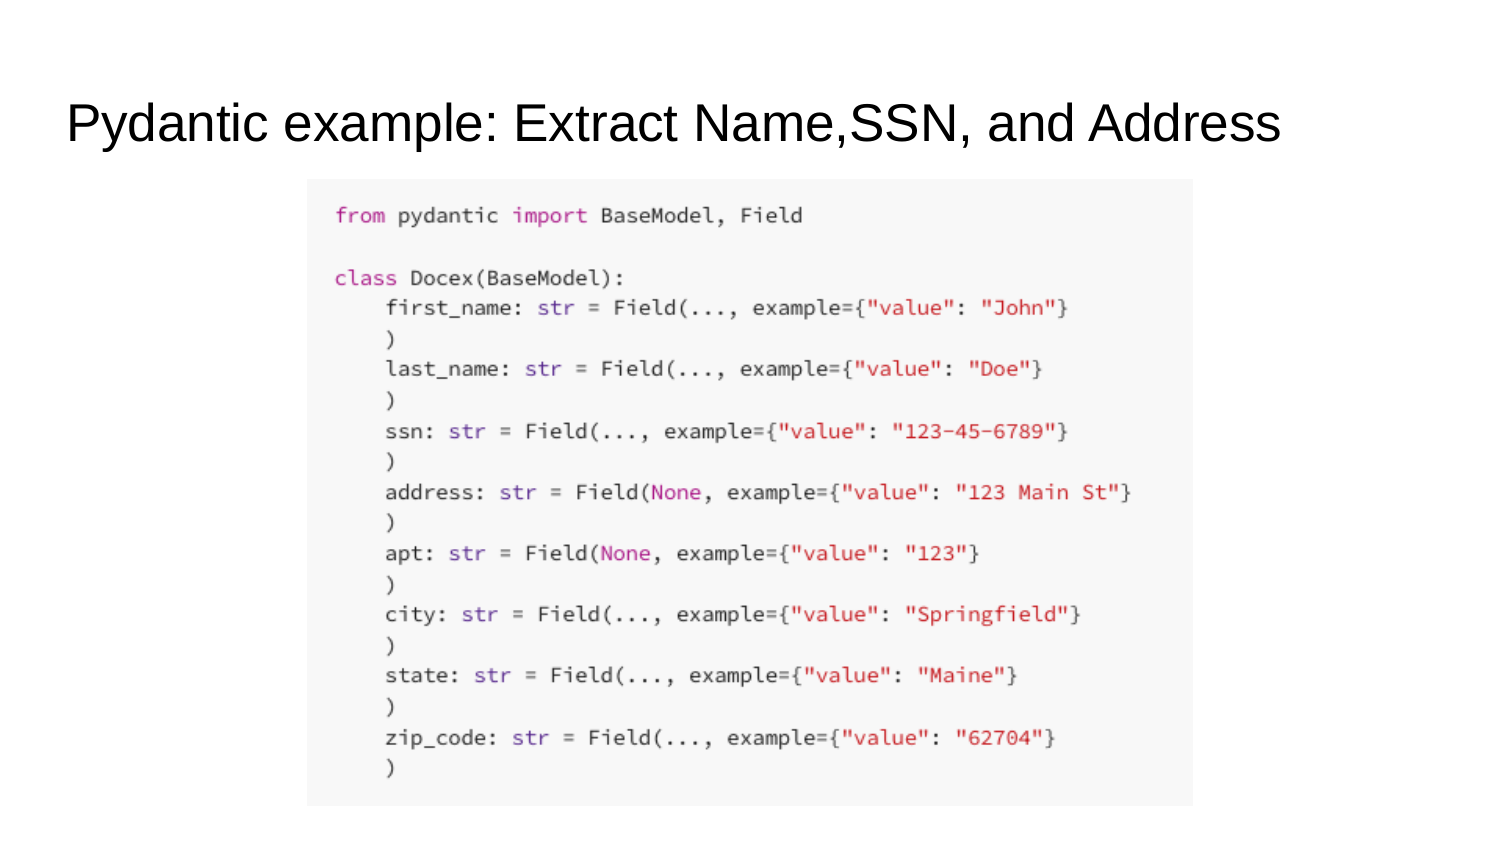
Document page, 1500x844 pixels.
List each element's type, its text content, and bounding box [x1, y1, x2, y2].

picture [307, 179, 1193, 807]
title Pydantic example: Extract Name,SSN, and Address [51, 72, 1449, 167]
